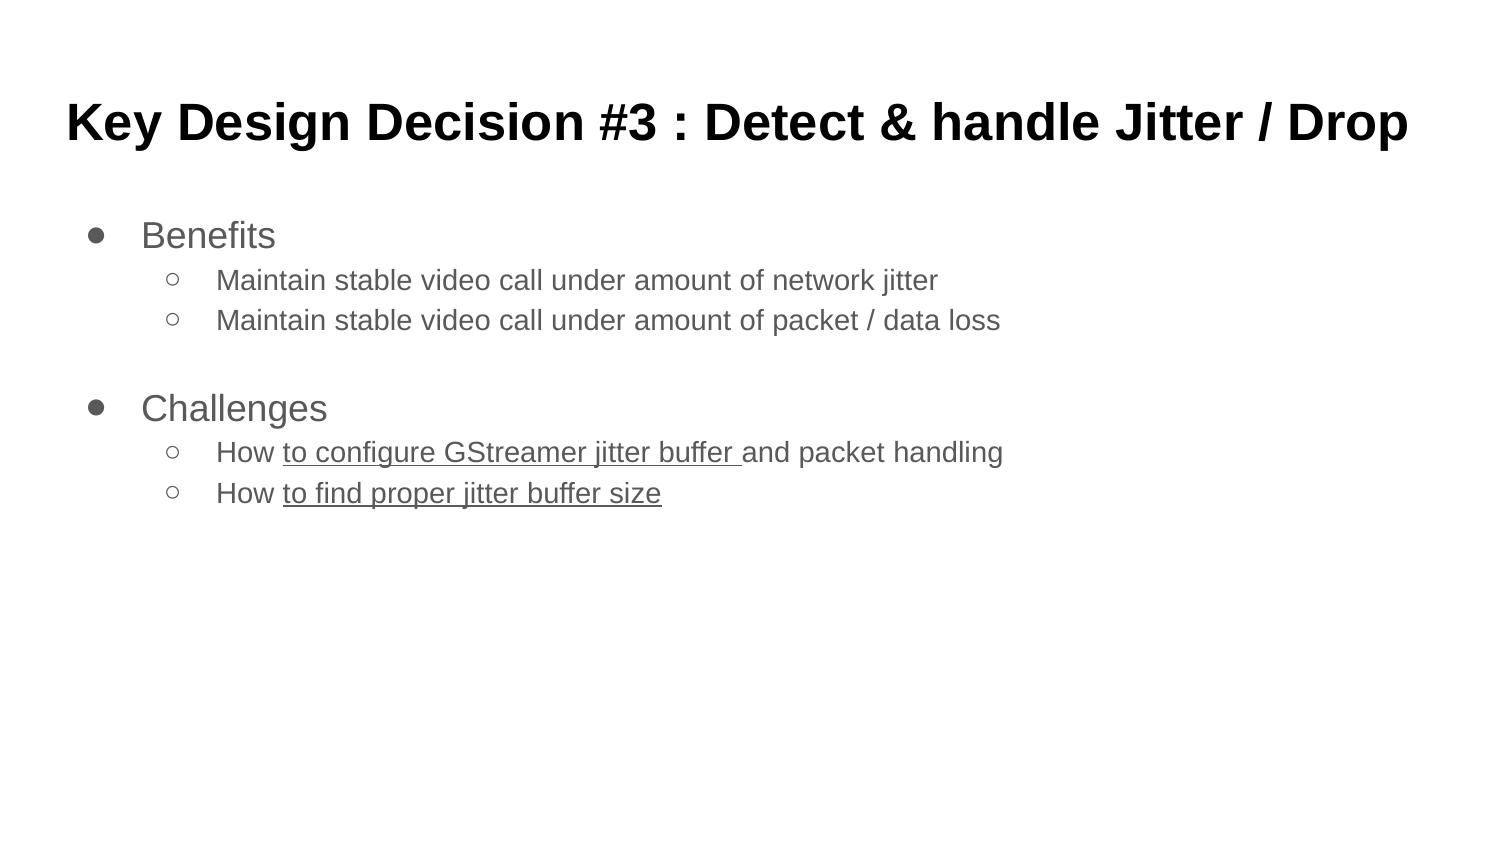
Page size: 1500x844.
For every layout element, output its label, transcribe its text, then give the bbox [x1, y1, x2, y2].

title Key Design Decision #3 : Detect & handle Jitter / Drop [51, 72, 1449, 167]
list Benefits Maintain stable video call under amount of network jitter Maintain stable video call under amount of packet / data loss Challenges How to configure GStreamer jitter buffer and packet handling How to find proper jitter buffer size [51, 189, 1449, 750]
